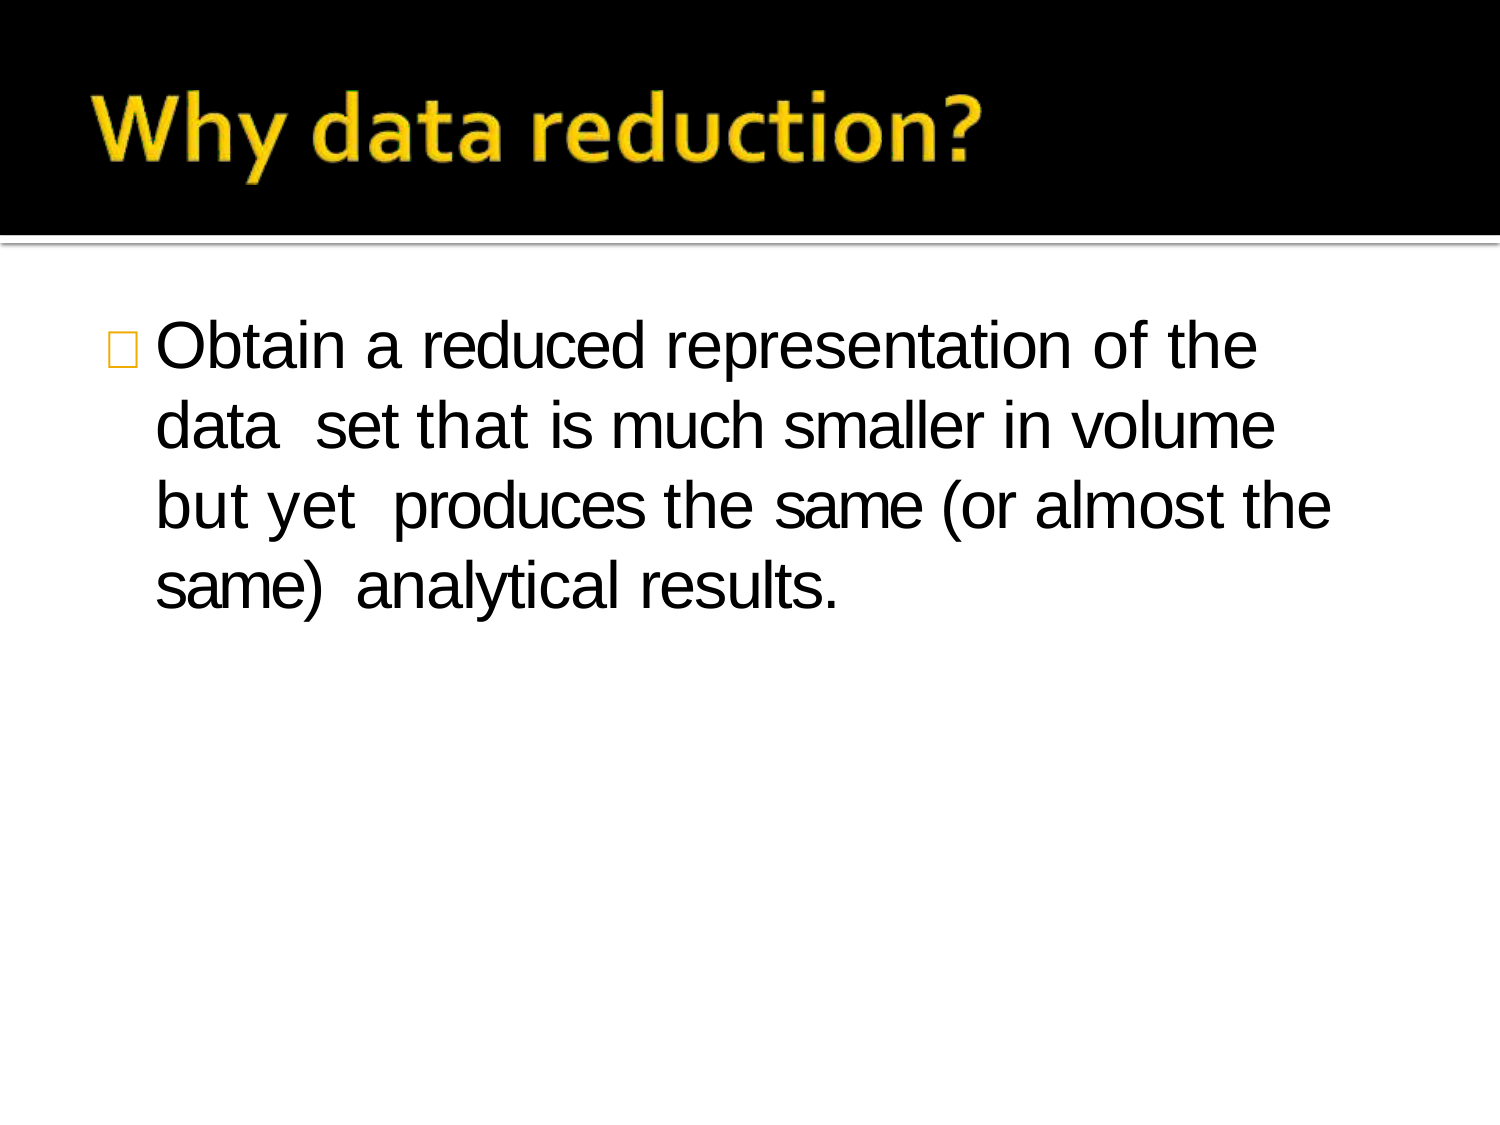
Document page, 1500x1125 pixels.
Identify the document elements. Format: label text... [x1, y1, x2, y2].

text_box [90, 90, 982, 185]
title  Obtain a reduced representation of the data set that is much smaller in volume but yet produces the same (or almost the same) analytical results. [101, 299, 1365, 623]
picture [0, 244, 1500, 251]
